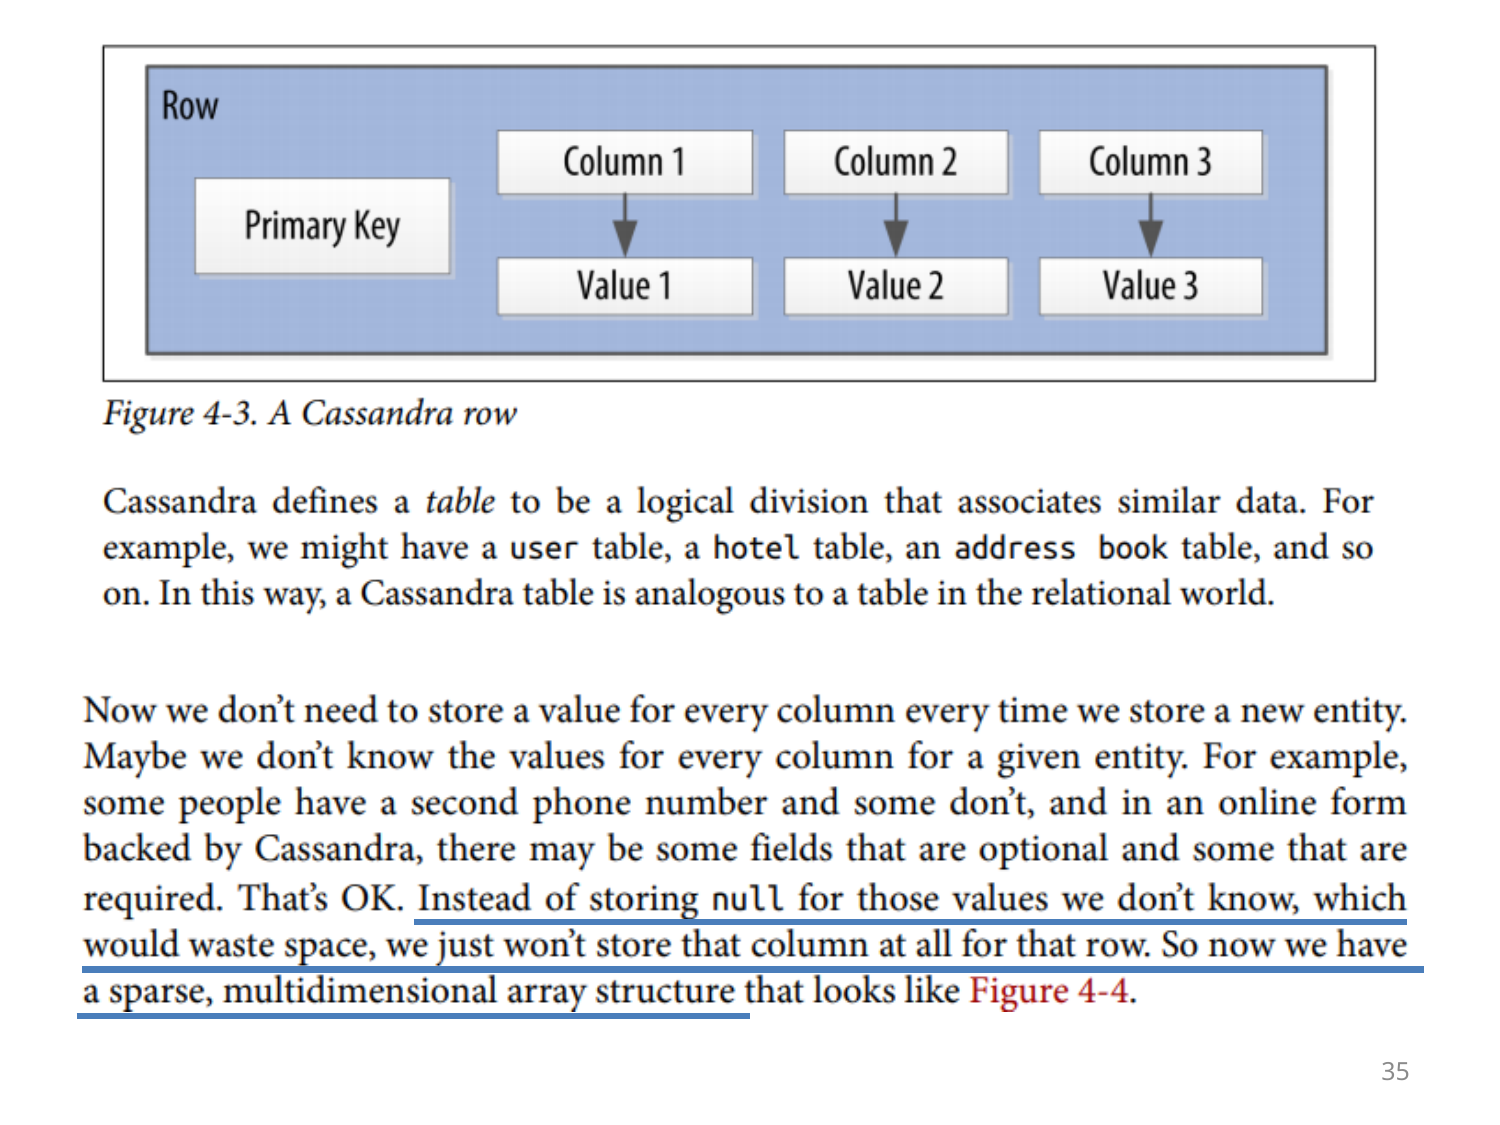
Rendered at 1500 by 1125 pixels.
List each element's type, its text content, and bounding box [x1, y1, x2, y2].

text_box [62, 680, 1425, 1016]
slide_number 35 [1074, 1042, 1425, 1103]
picture [73, 24, 1424, 619]
